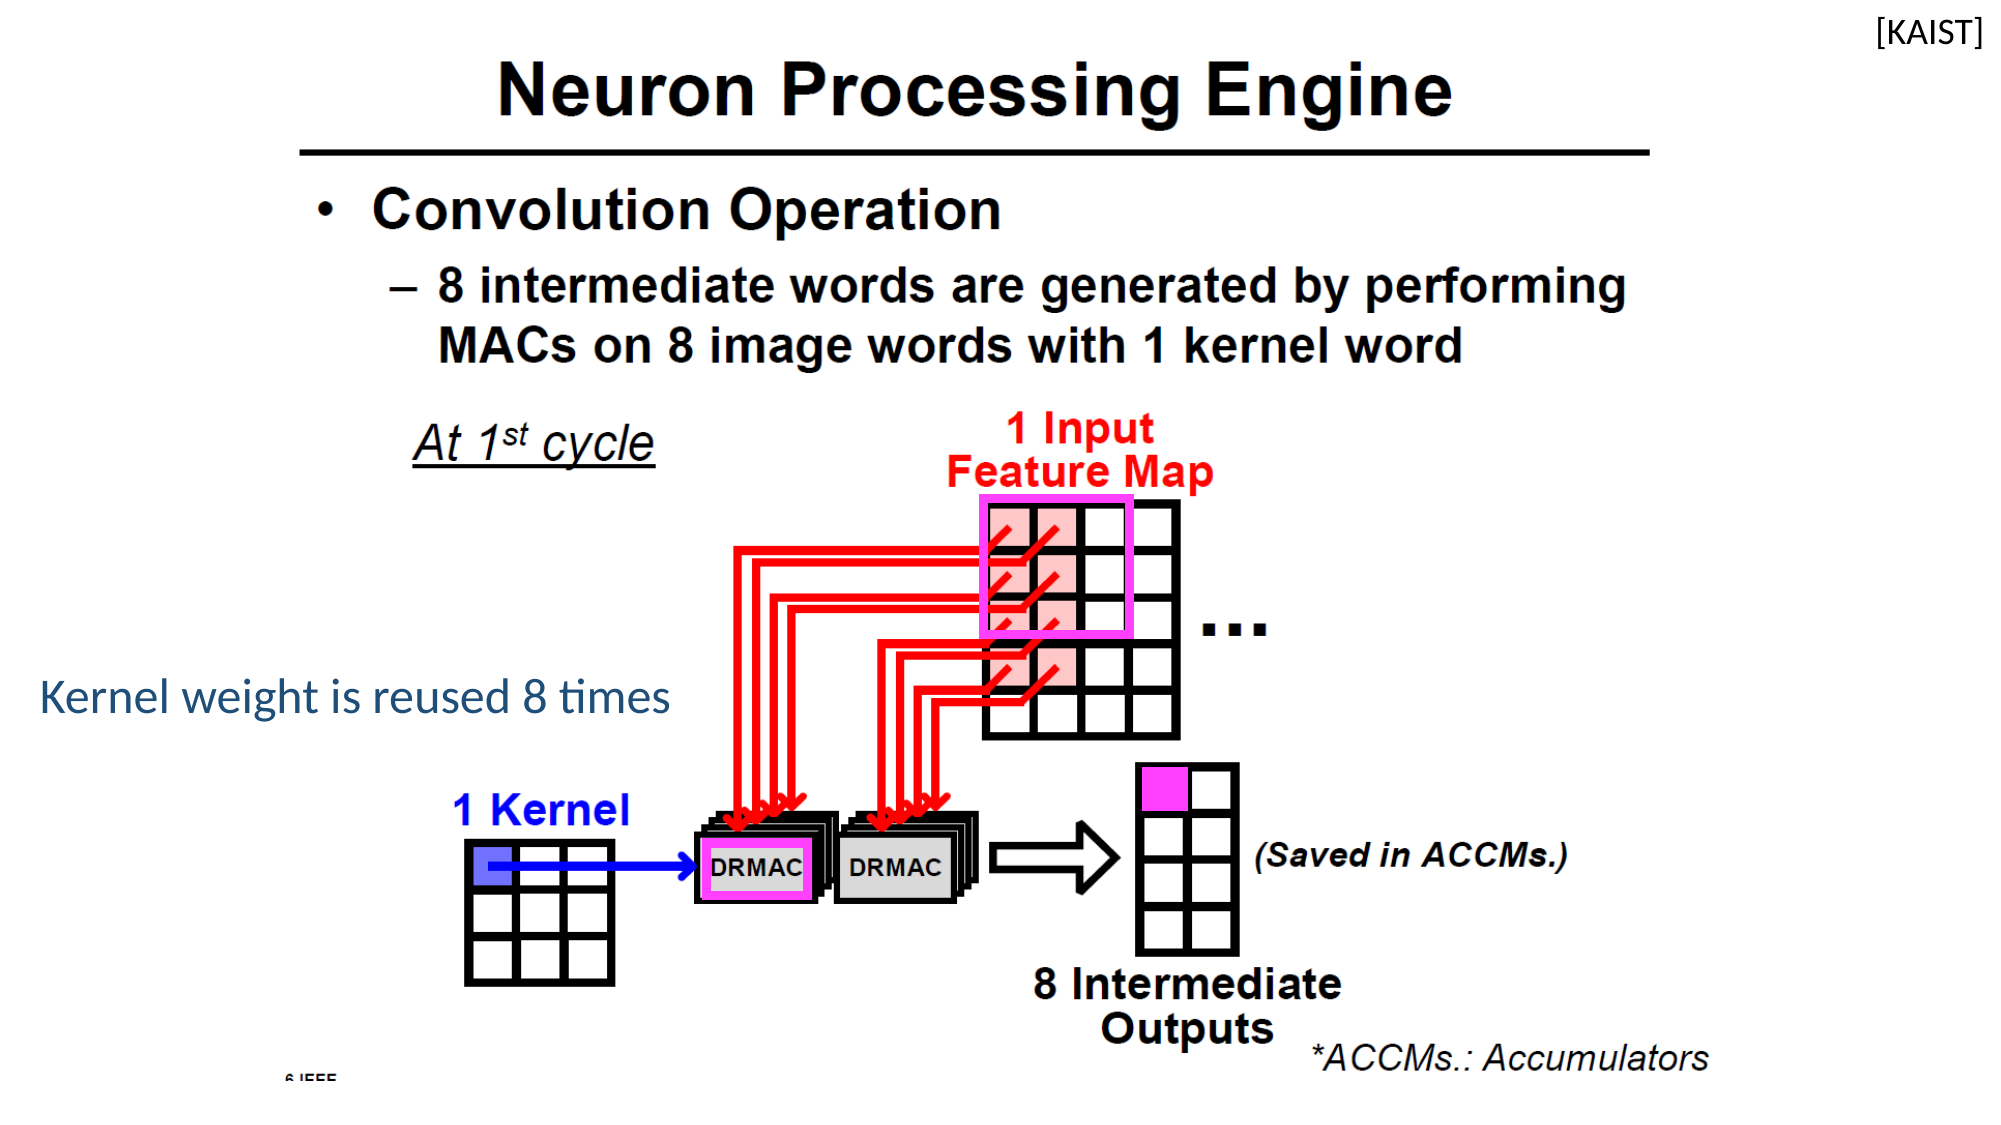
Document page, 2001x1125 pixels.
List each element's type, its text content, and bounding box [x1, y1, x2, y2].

text_box [KAIST] [1860, 0, 2000, 59]
text_box Kernel weight is reused 8 times [25, 656, 283, 732]
picture [283, 47, 1716, 1081]
